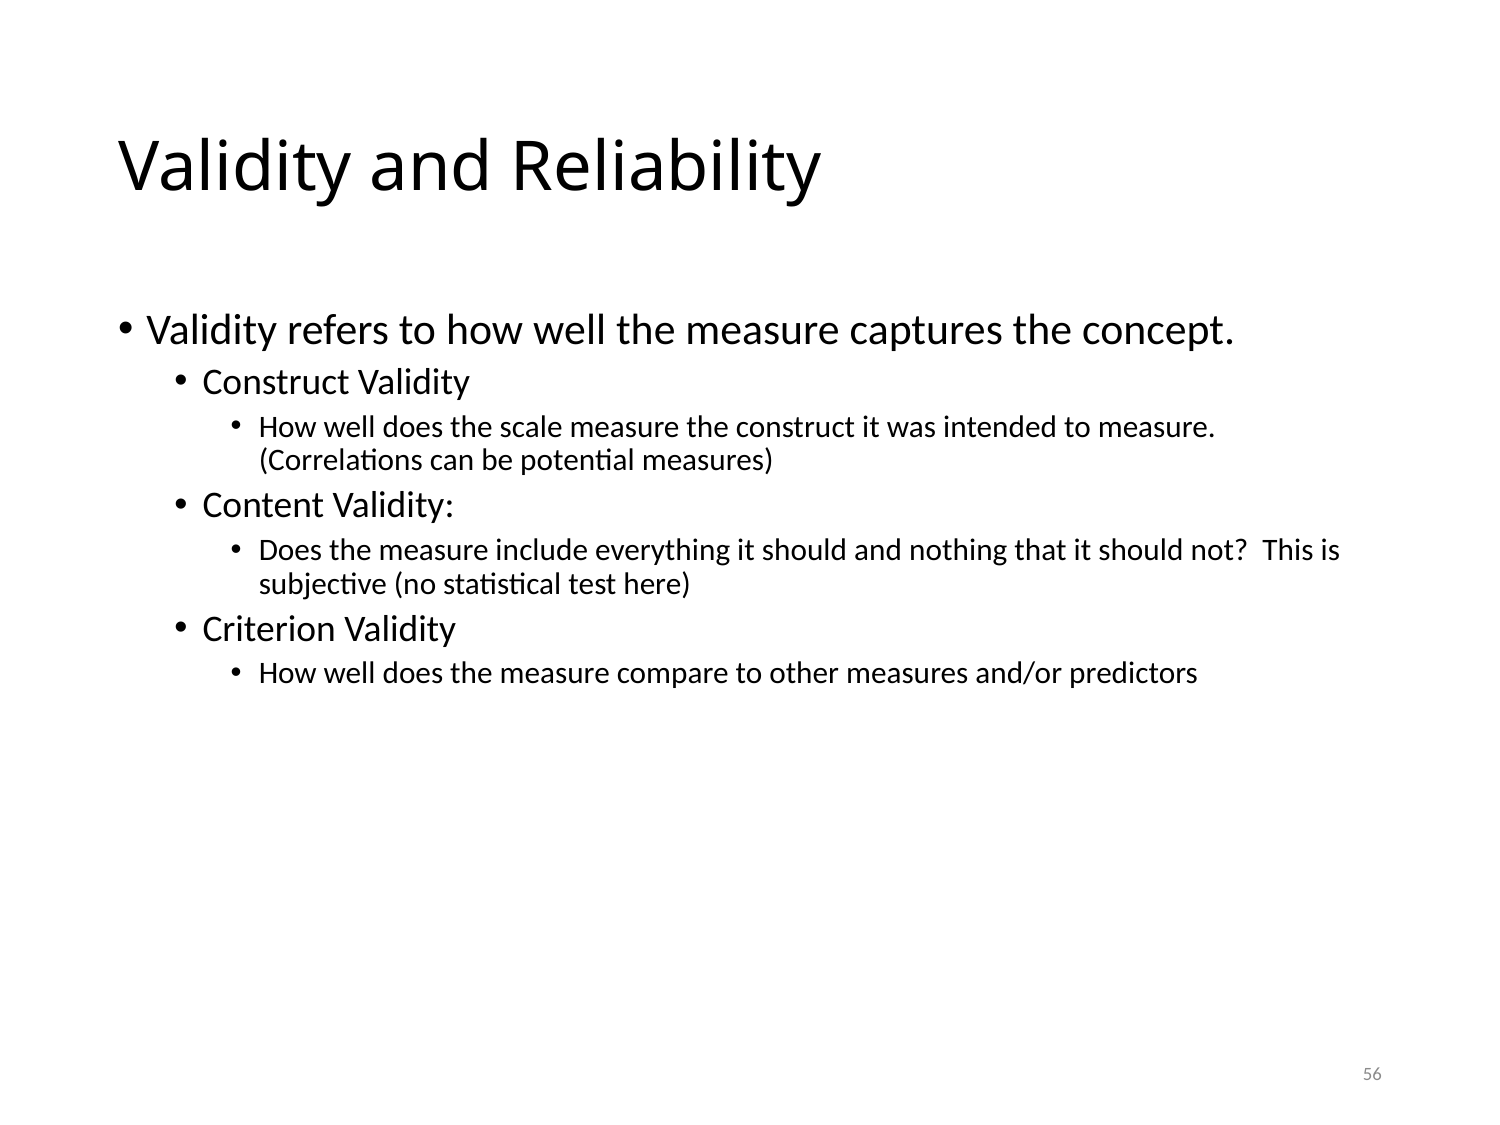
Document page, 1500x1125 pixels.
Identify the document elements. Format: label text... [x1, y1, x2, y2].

list Validity refers to how well the measure captures the concept. Construct Validity How well does the scale measure the construct it was intended to measure. (Correlations can be potential measures) Content Validity: Does the measure include everything it should and nothing that it should not? This is subjective (no statistical test here) Criterion Validity How well does the measure compare to other measures and/or predictors [103, 299, 1397, 1014]
title Validity and Reliability [103, 59, 1397, 278]
slide_number 56 [1059, 1042, 1397, 1103]
